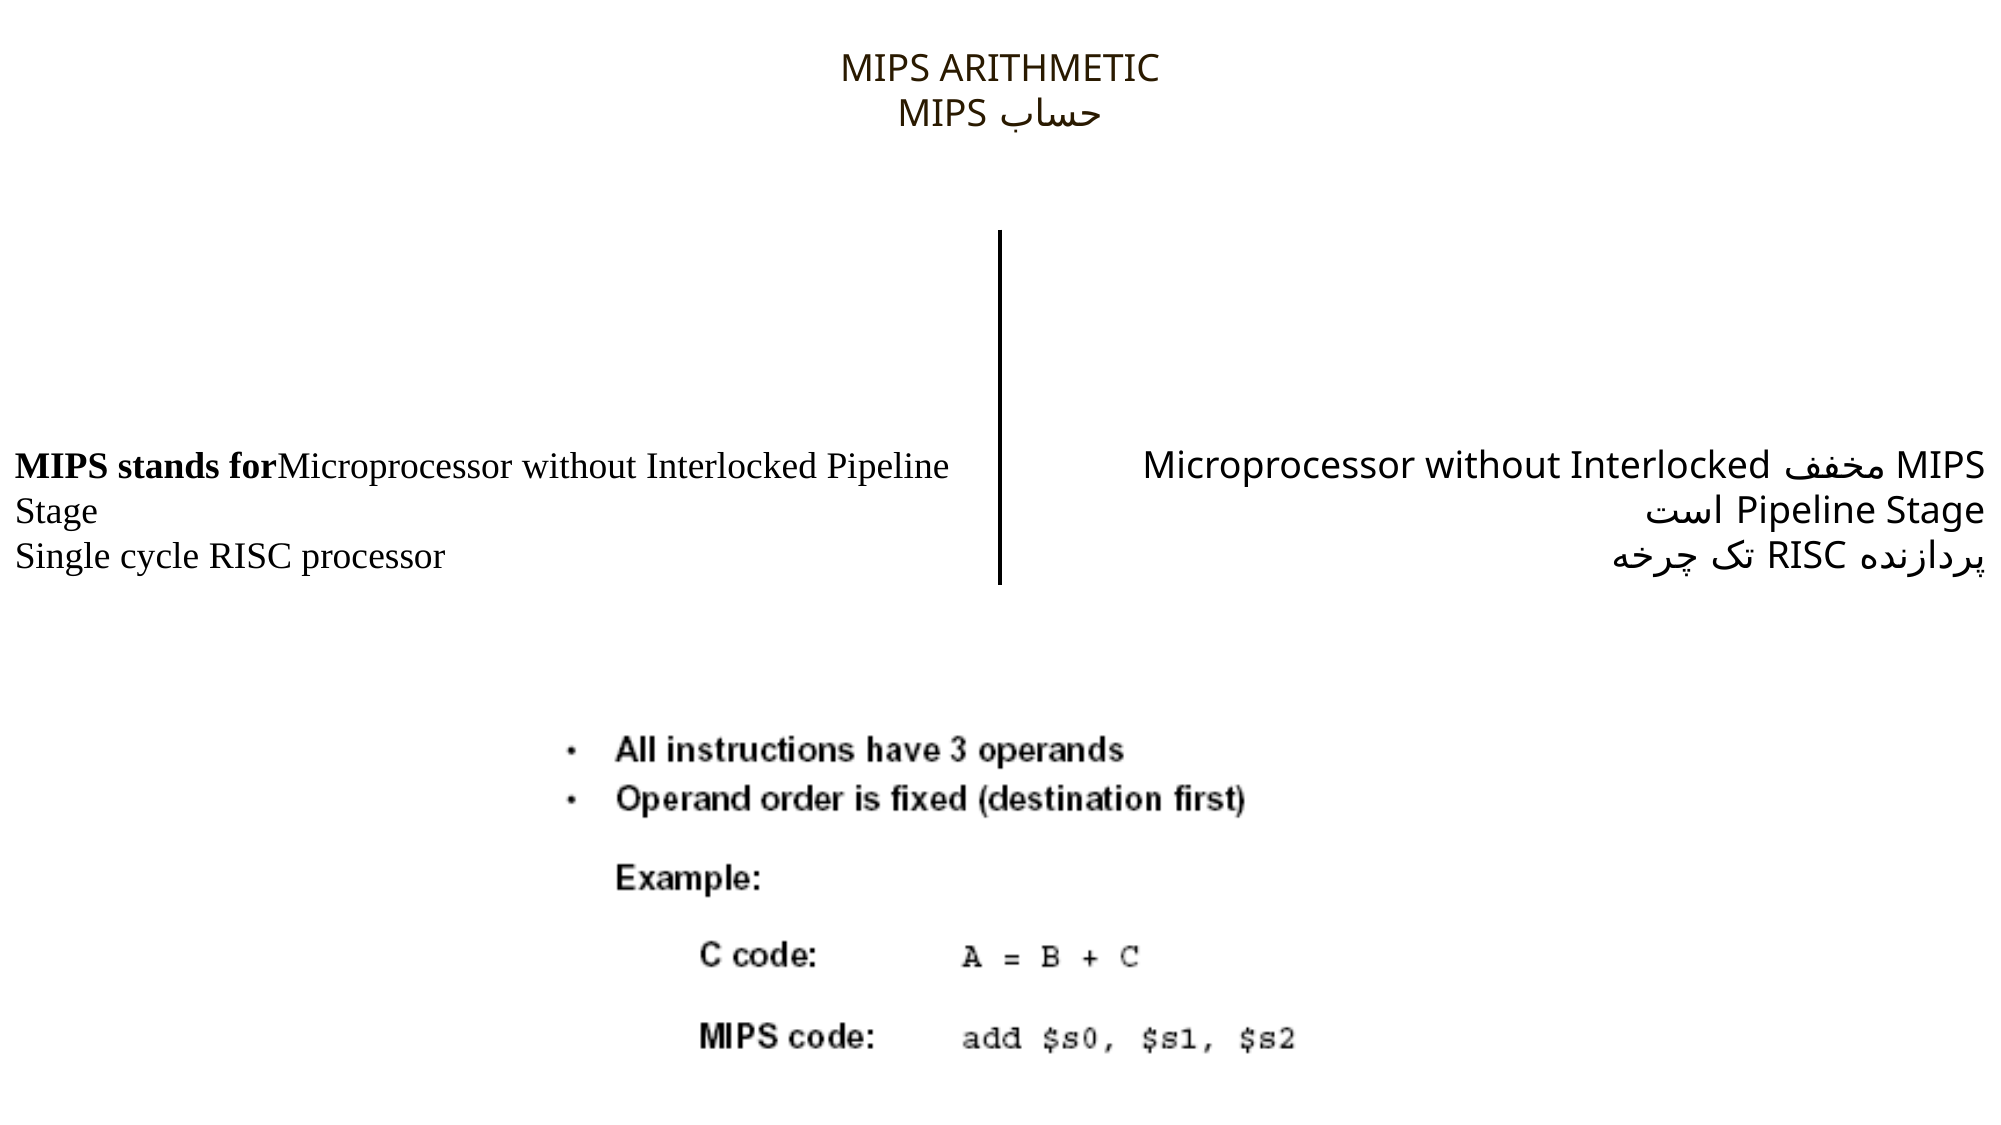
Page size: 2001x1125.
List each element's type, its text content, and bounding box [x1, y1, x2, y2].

picture [546, 697, 1454, 1089]
text_box MIPS مخفف Microprocessor without Interlocked Pipeline Stage است پردازنده RISC تک چرخه [1001, 433, 2000, 584]
text_box MIPS stands forMicroprocessor without Interlocked Pipeline Stage Single cycle RISC processor [0, 433, 999, 584]
text_box MIPS ARITHMETIC حساب MIPS [0, 36, 2000, 142]
